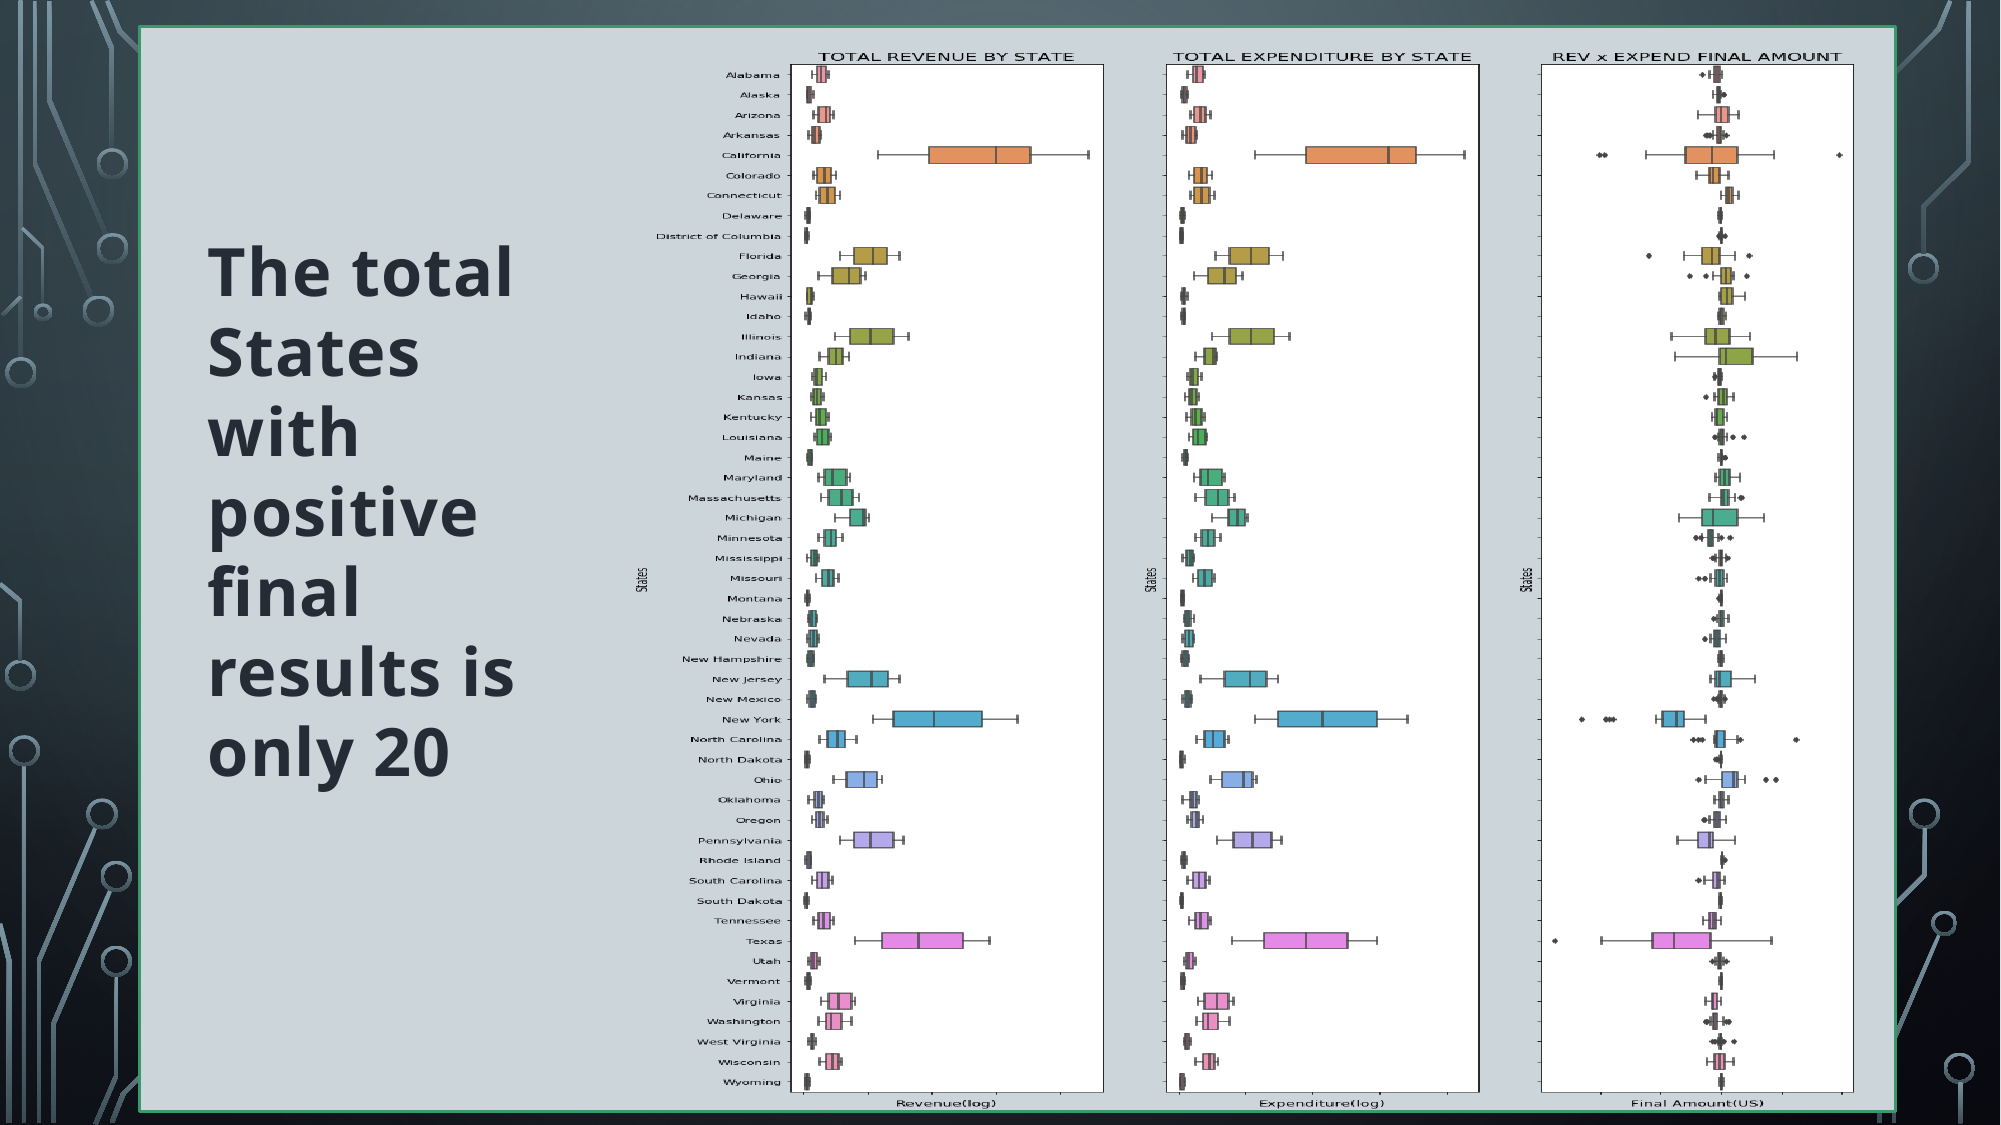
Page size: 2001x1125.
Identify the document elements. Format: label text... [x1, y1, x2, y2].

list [626, 48, 1866, 1112]
text_box [138, 25, 1897, 1113]
text_box The total States with positive final results is only 20 [193, 222, 573, 797]
